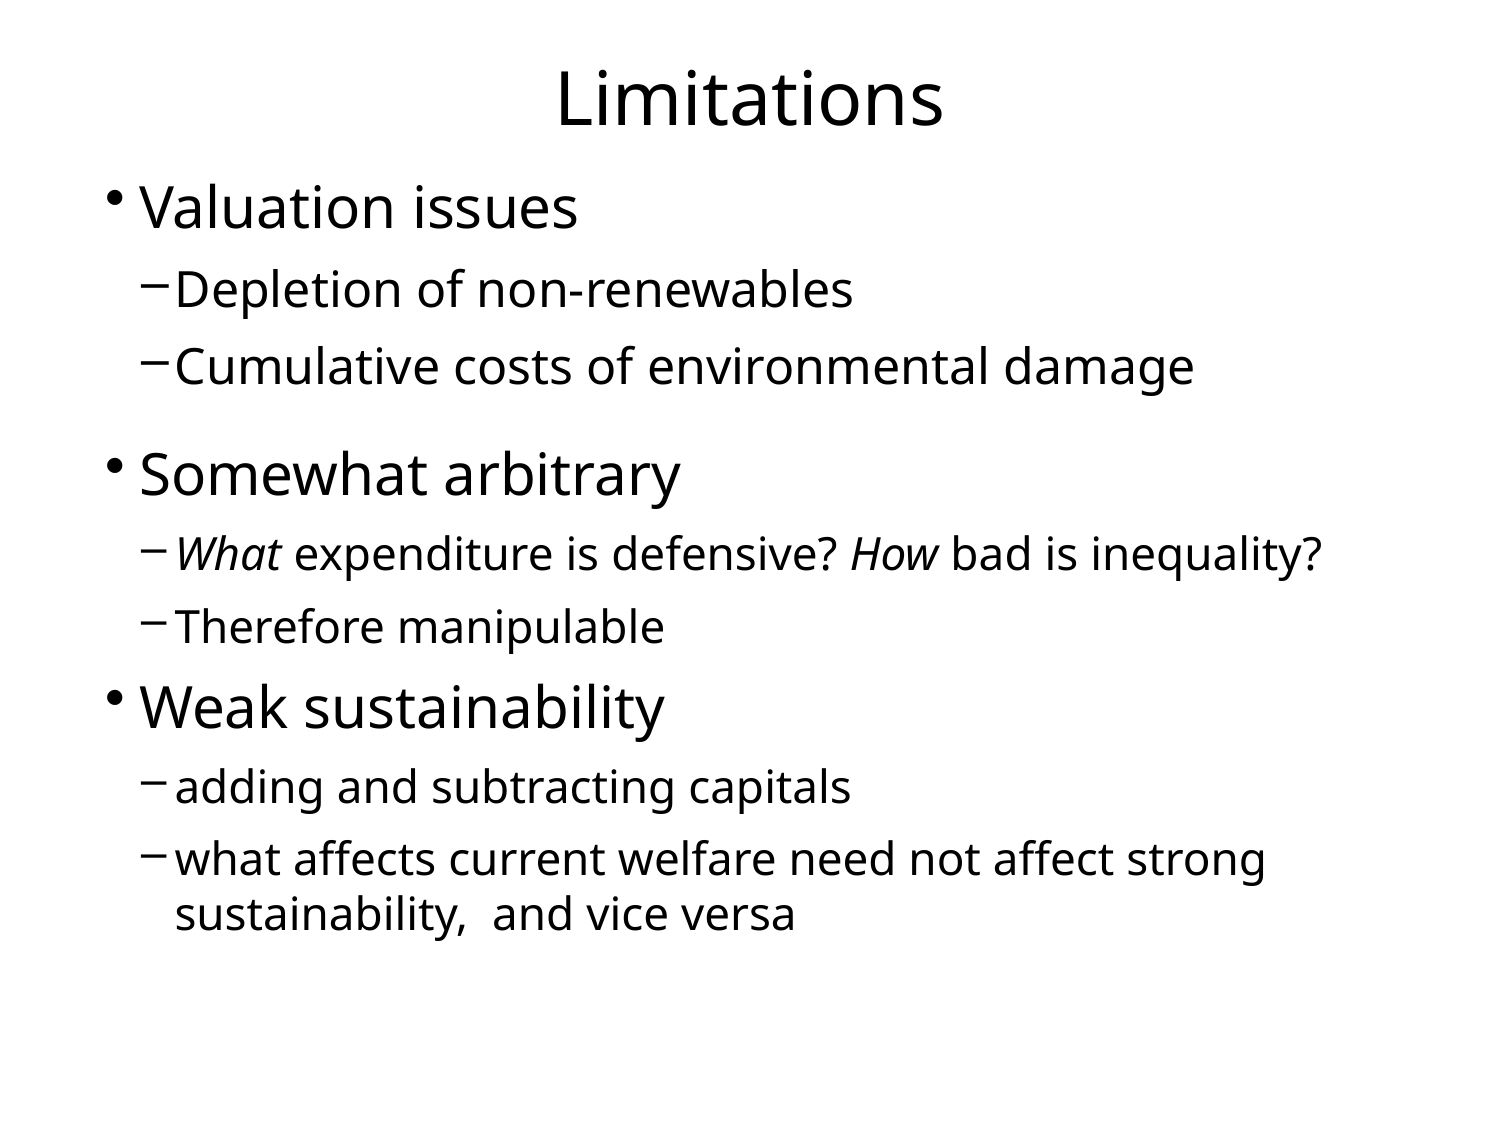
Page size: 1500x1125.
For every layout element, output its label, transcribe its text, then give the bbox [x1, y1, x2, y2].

list Valuation issues Depletion of non-renewables Cumulative costs of environmental damage Somewhat arbitrary What expenditure is defensive? How bad is inequality? Therefore manipulable Weak sustainability adding and subtracting capitals what affects current welfare need not affect strong sustainability, and vice versa [90, 162, 1410, 1063]
title Limitations [112, 1, 1388, 162]
